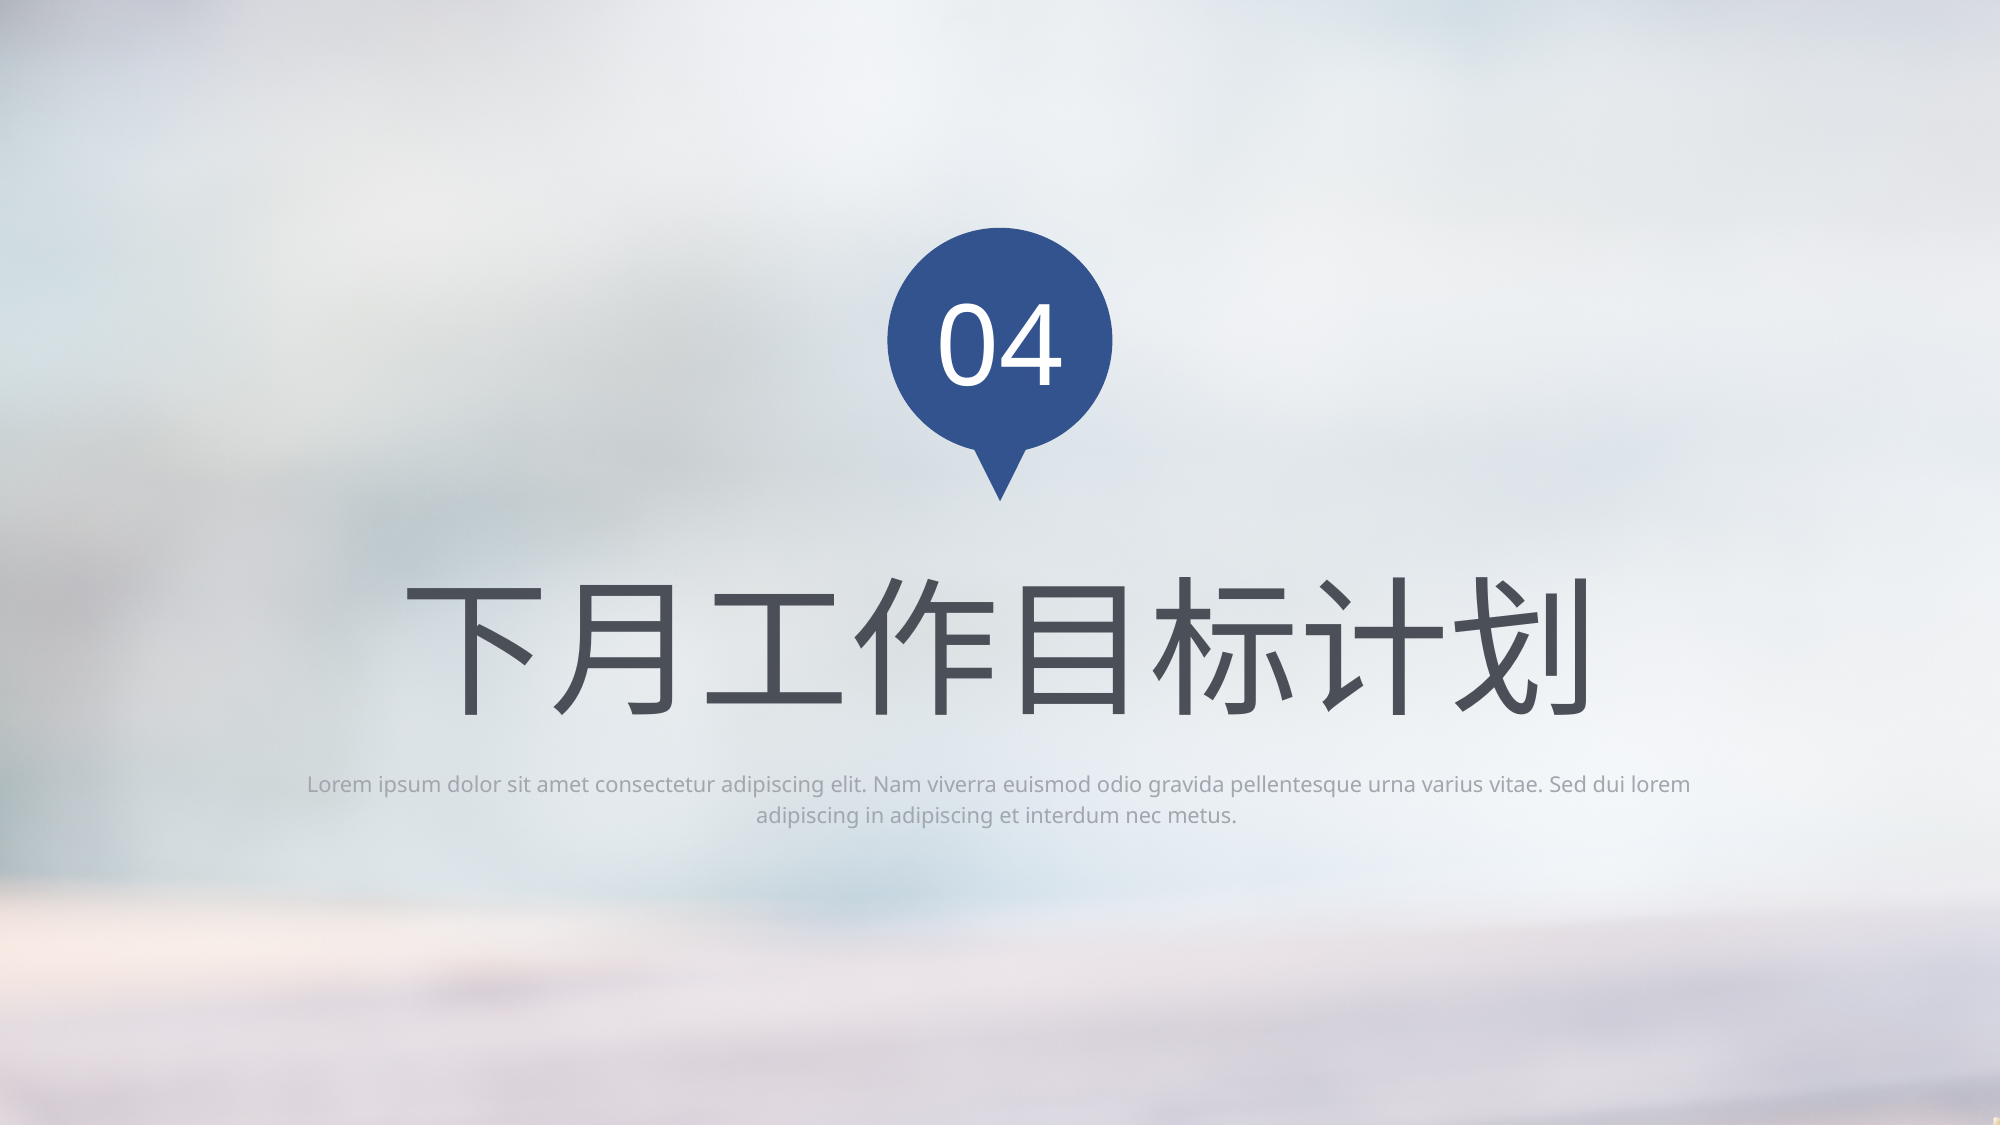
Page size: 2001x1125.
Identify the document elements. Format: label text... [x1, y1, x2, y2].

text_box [887, 227, 1113, 502]
picture [0, 0, 2000, 1125]
text_box Lorem ipsum dolor sit amet consectetur adipiscing elit. Nam viverra euismod odio gravida pellentesque urna varius vitae. Sed dui lorem adipiscing in adipiscing et interdum nec metus. [285, 757, 1715, 836]
text_box 下月工作目标计划 [385, 545, 1615, 741]
